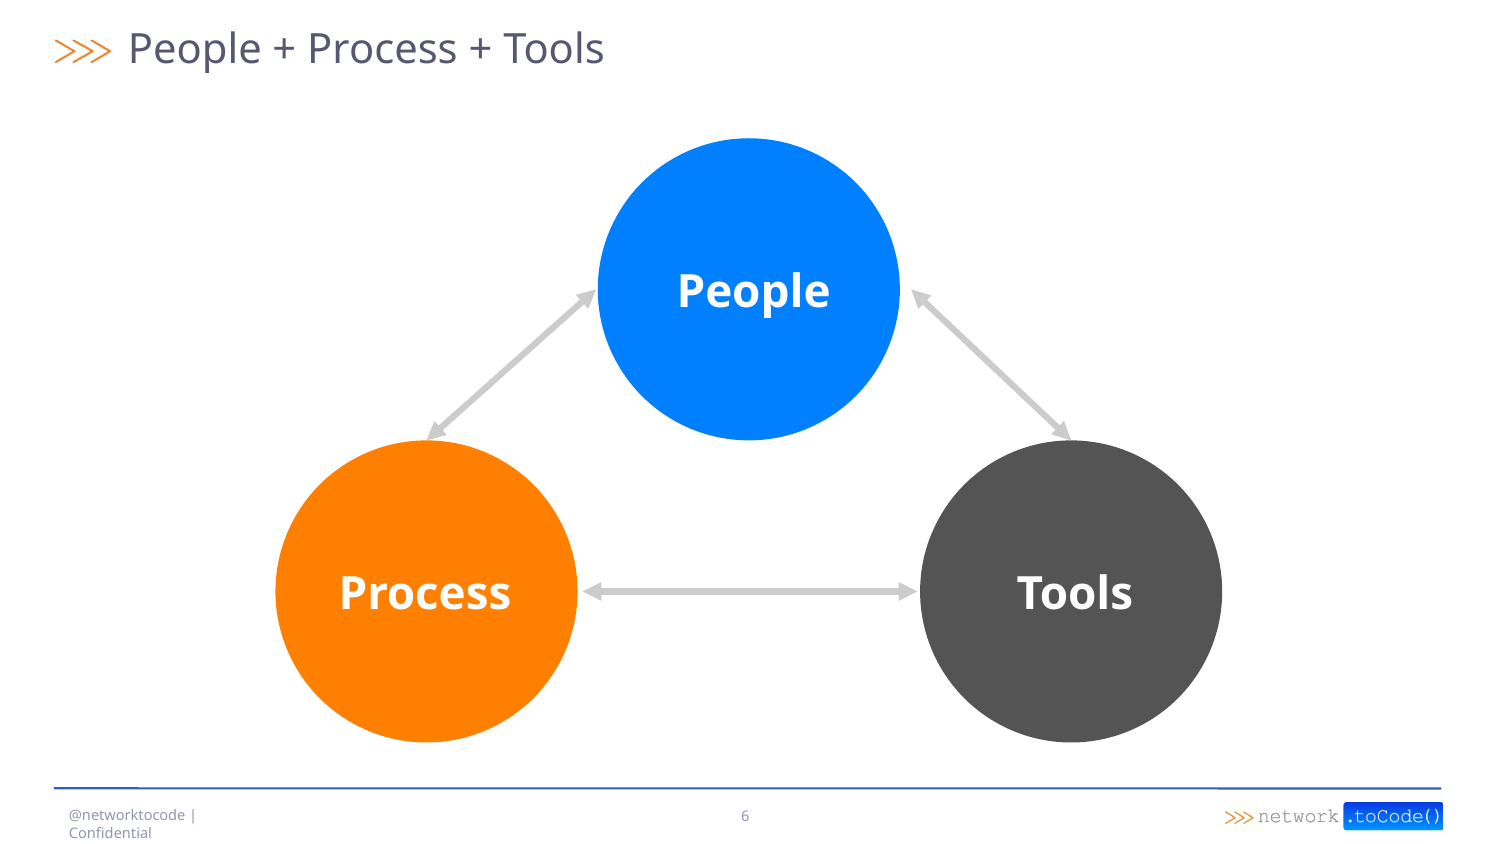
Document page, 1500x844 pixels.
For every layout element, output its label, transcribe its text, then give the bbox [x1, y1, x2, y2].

text_box [930, 646, 1212, 743]
picture [1225, 801, 1444, 831]
text_box Process [267, 537, 583, 646]
text_box [607, 138, 890, 235]
text_box [285, 440, 568, 537]
text_box People [595, 235, 912, 344]
text_box [930, 440, 1213, 537]
picture [53, 38, 112, 64]
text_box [426, 289, 597, 441]
title People + Process + Tools [112, 21, 1442, 80]
text_box [285, 646, 568, 743]
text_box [910, 289, 1072, 441]
text_box Tools [917, 537, 1233, 646]
text_box [608, 344, 890, 441]
